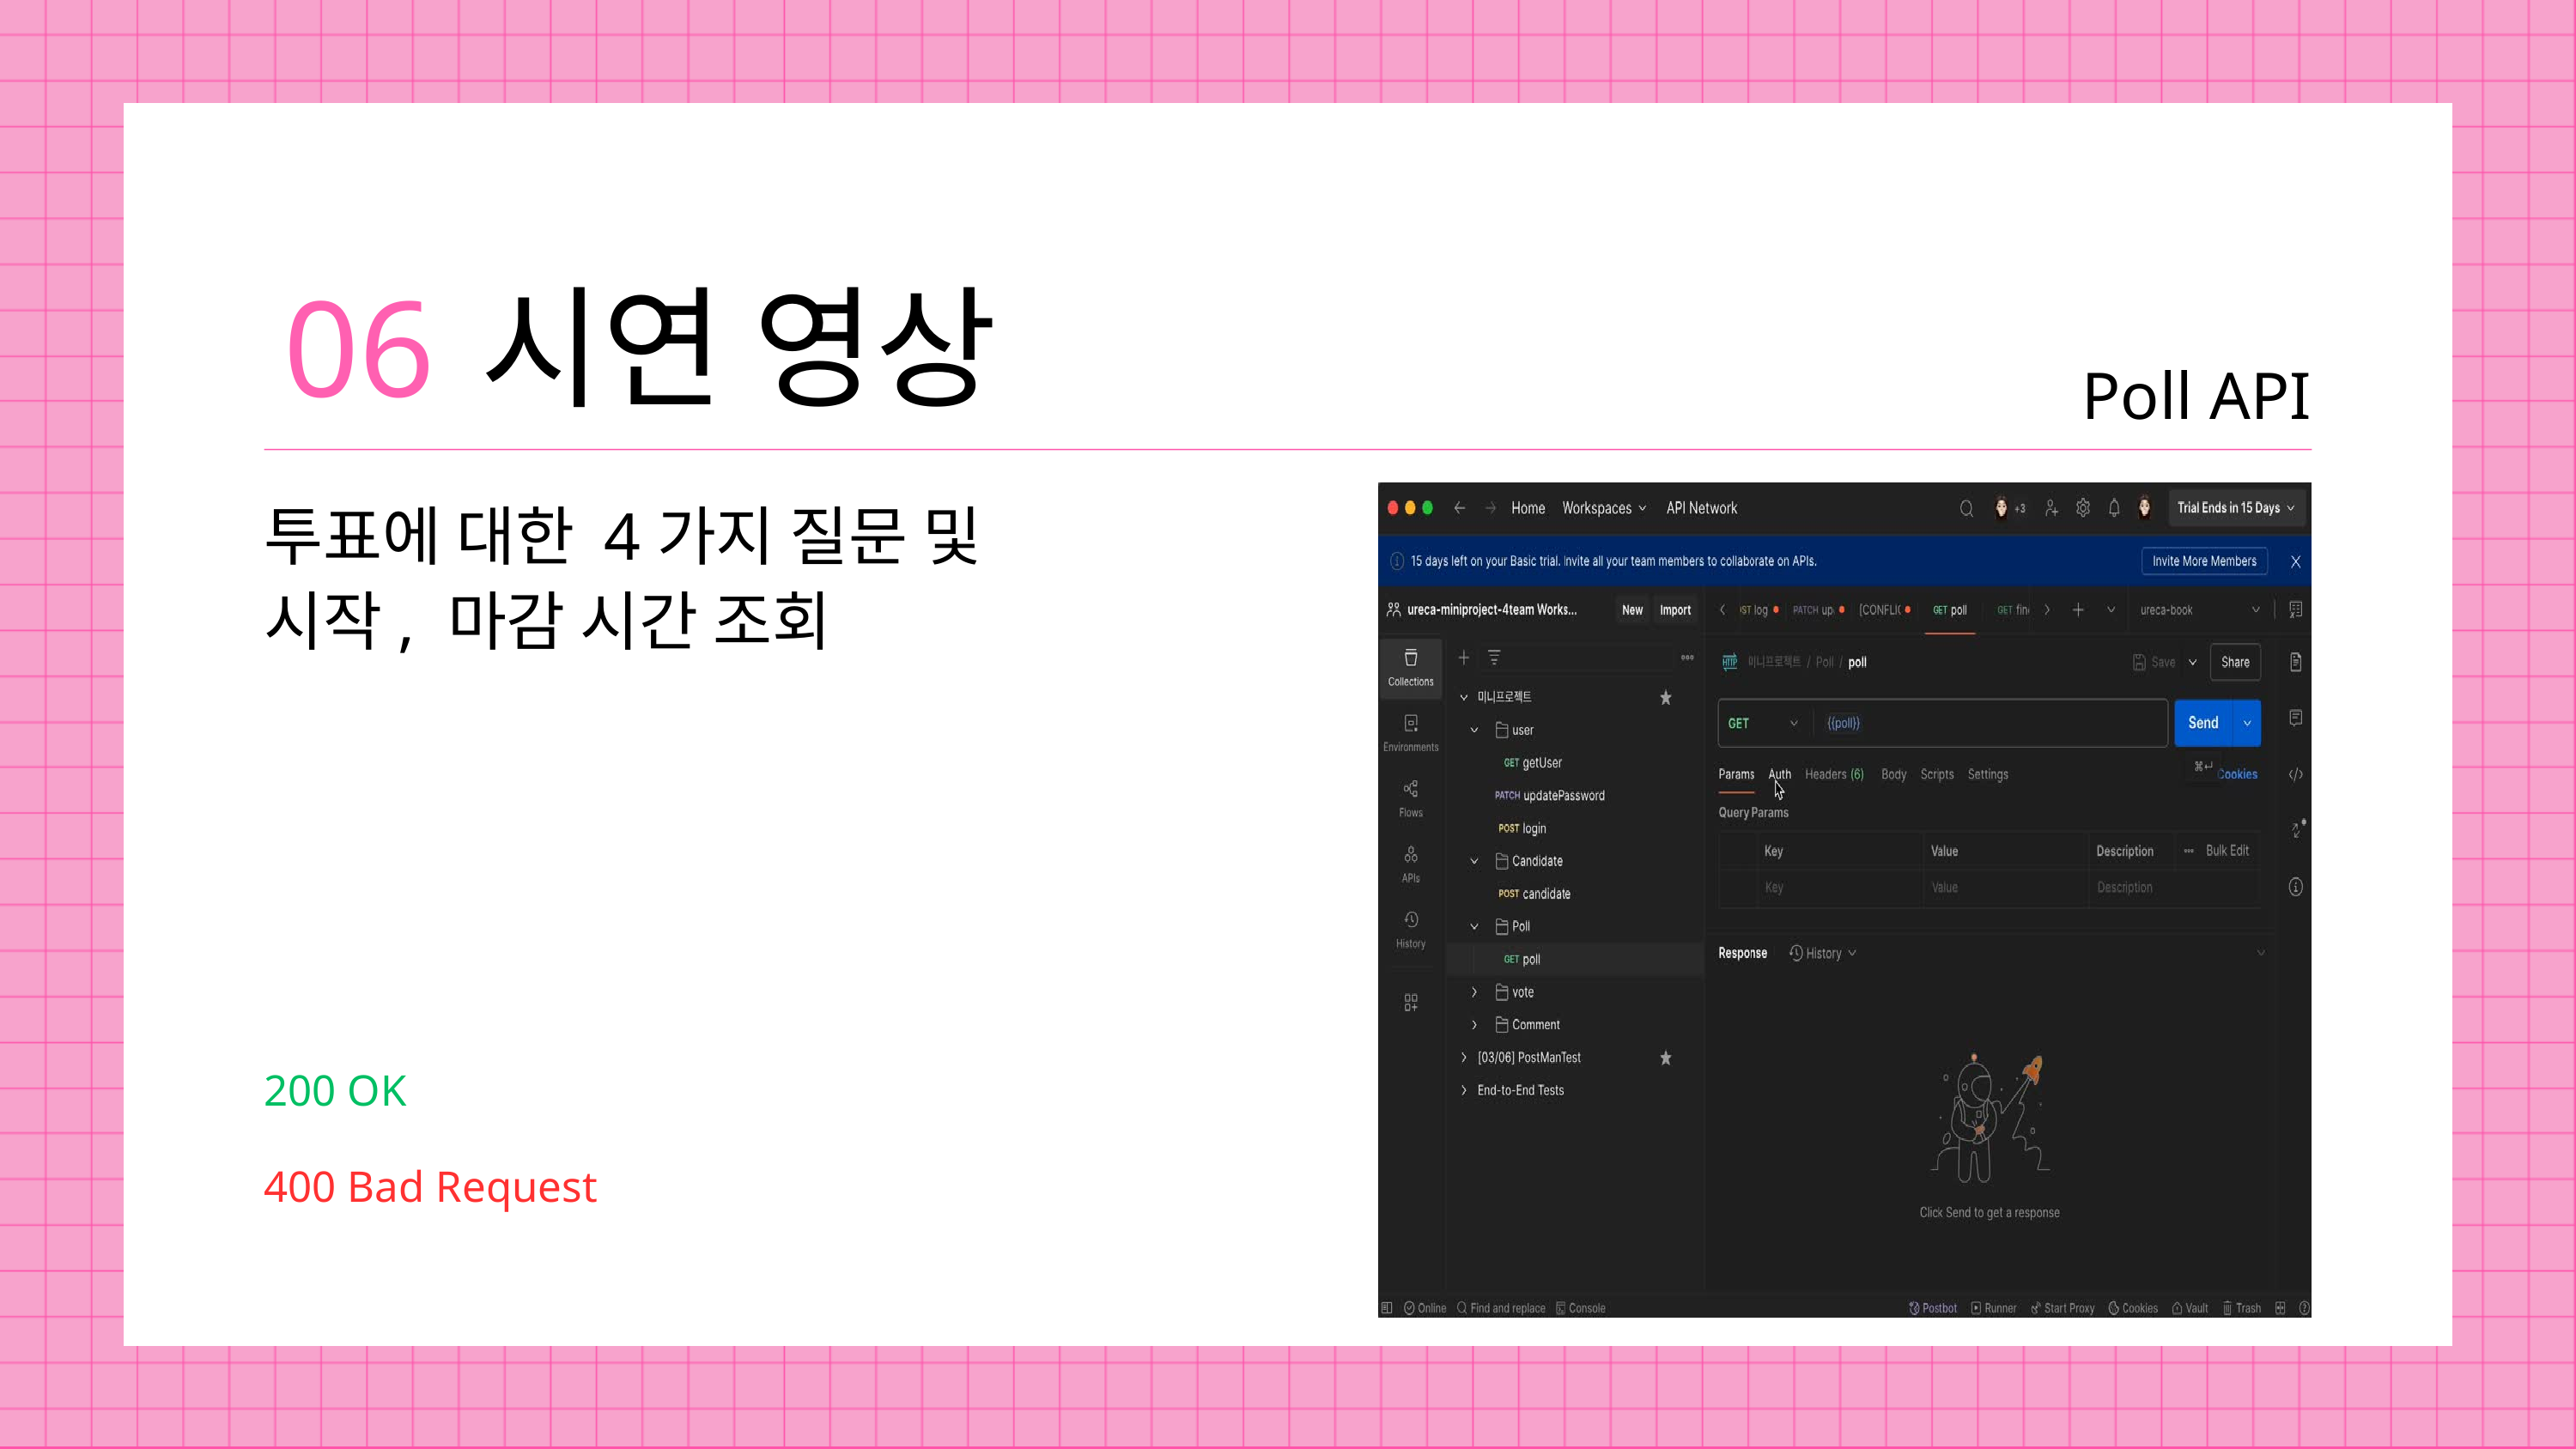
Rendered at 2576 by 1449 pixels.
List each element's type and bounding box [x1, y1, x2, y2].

text_box [0, 0, 2576, 1446]
text_box [123, 102, 2453, 1346]
text_box [1377, 482, 2312, 1319]
